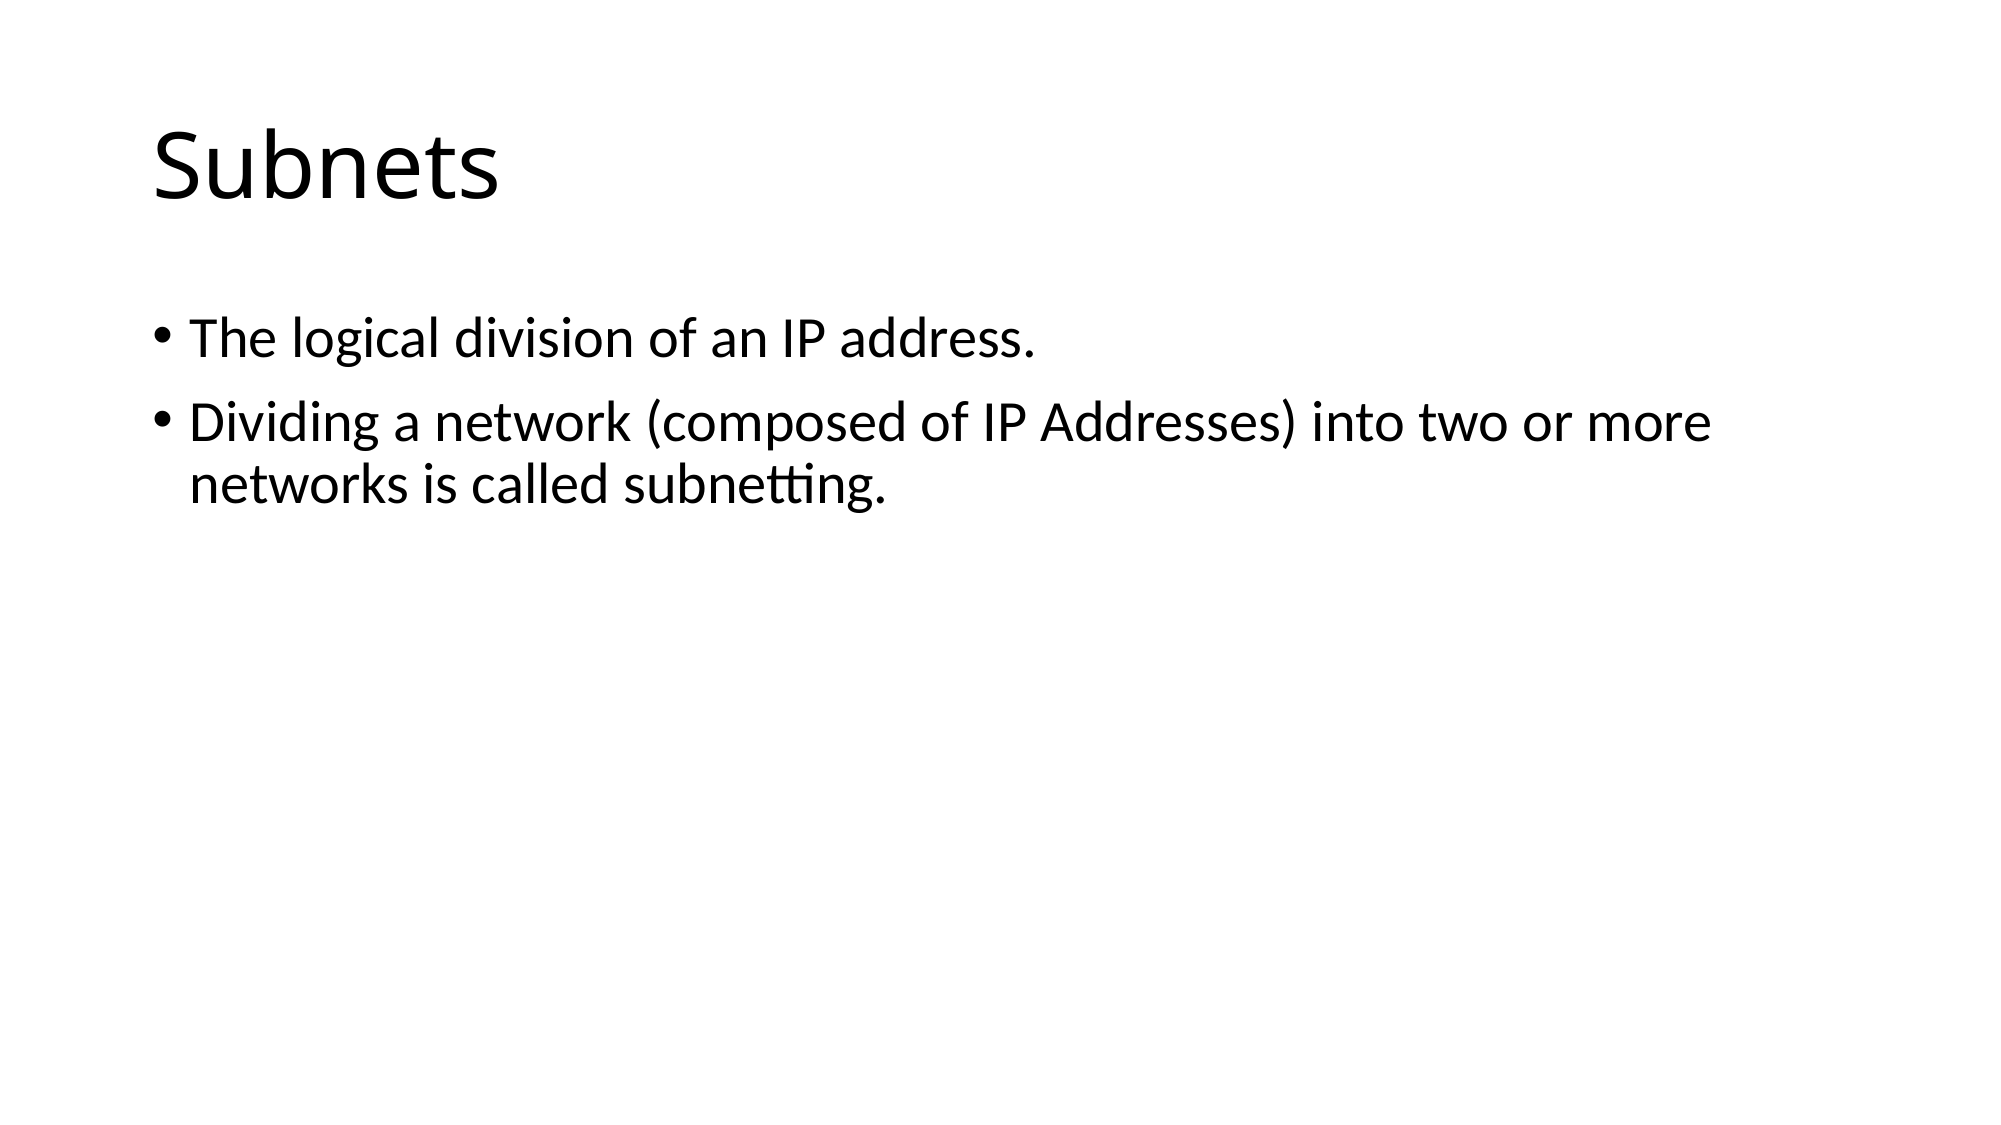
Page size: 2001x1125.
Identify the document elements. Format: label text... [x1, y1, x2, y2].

list The logical division of an IP address. Dividing a network (composed of IP Addresses) into two or more networks is called subnetting. [137, 299, 1863, 1014]
title Subnets [137, 59, 1863, 278]
